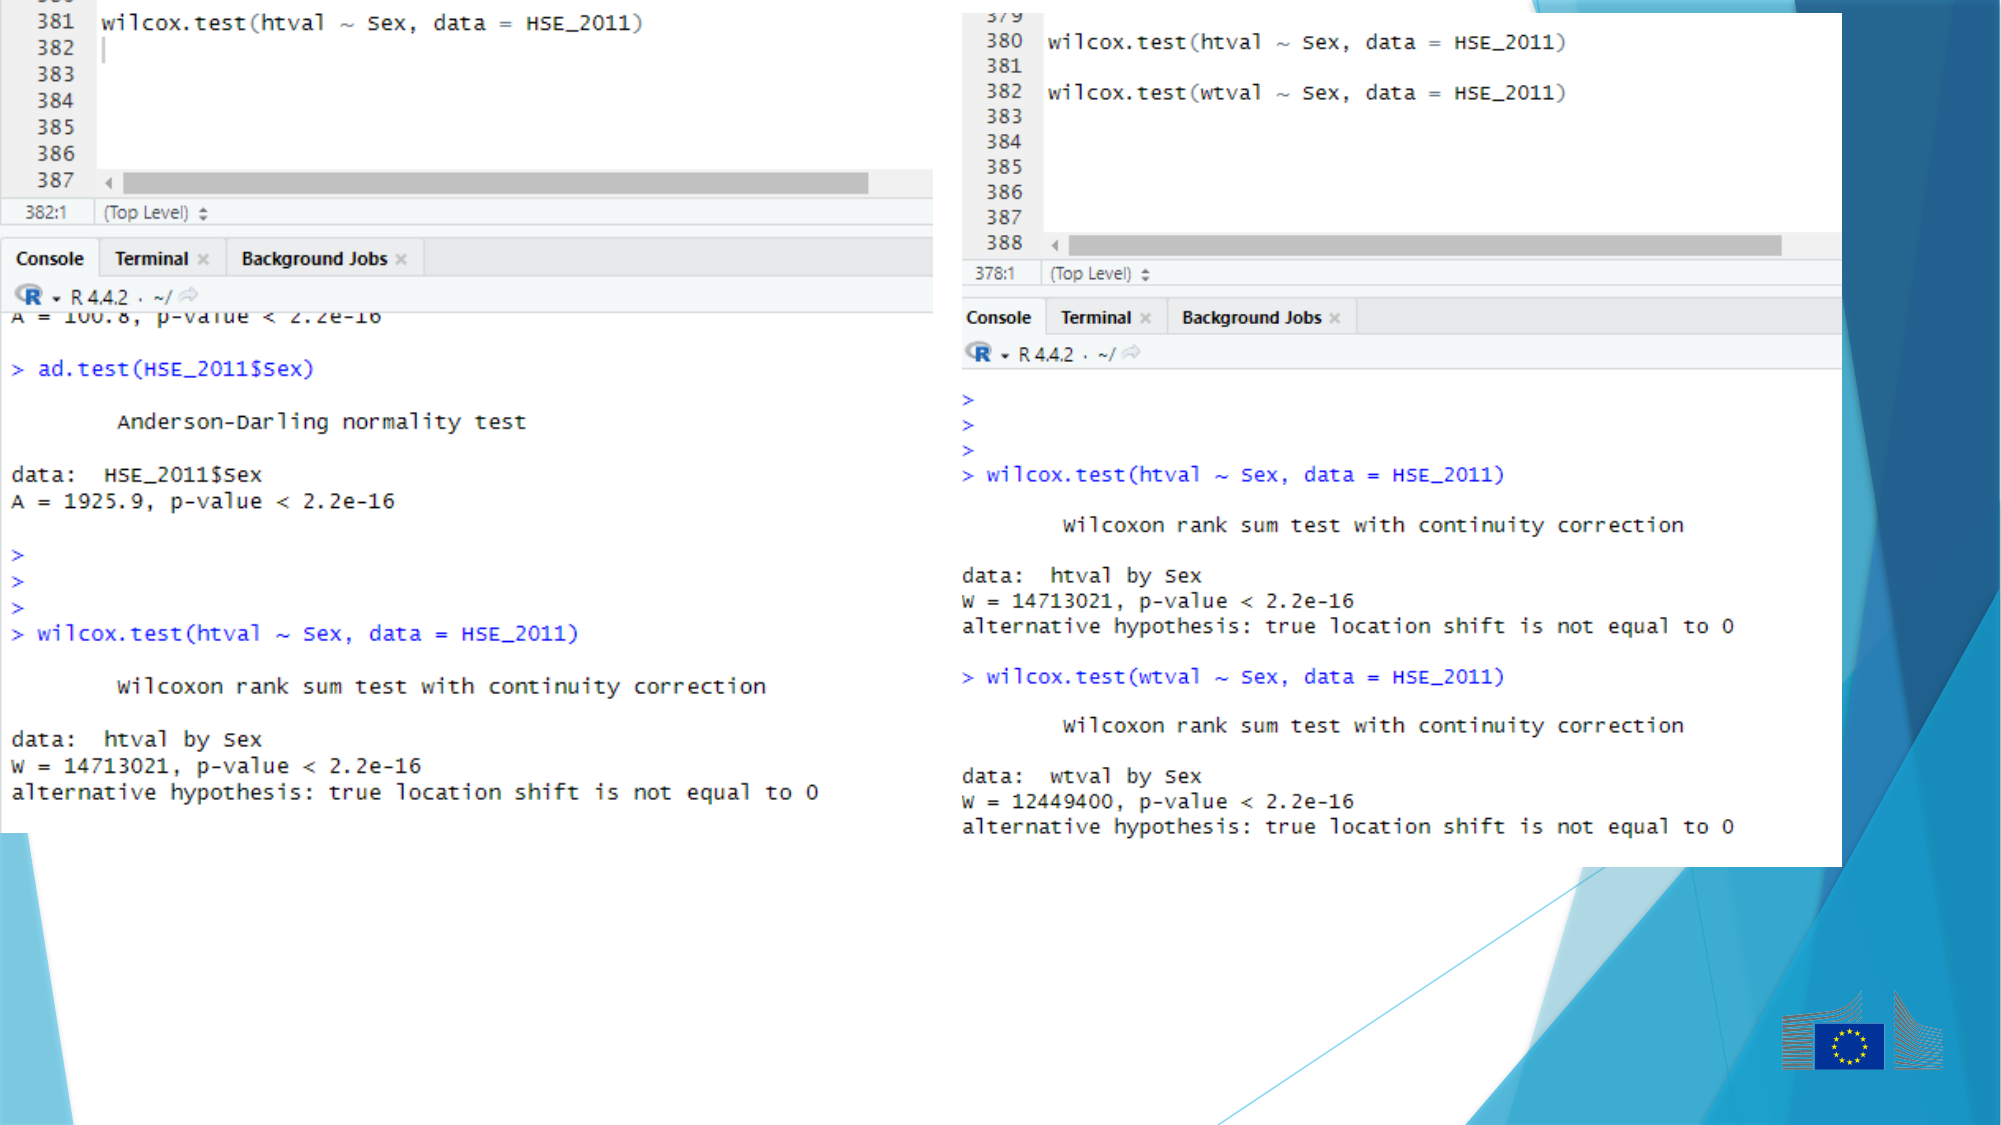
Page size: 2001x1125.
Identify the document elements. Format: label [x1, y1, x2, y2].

picture [961, 12, 1843, 868]
picture [1759, 967, 1966, 1093]
picture [0, 0, 933, 833]
